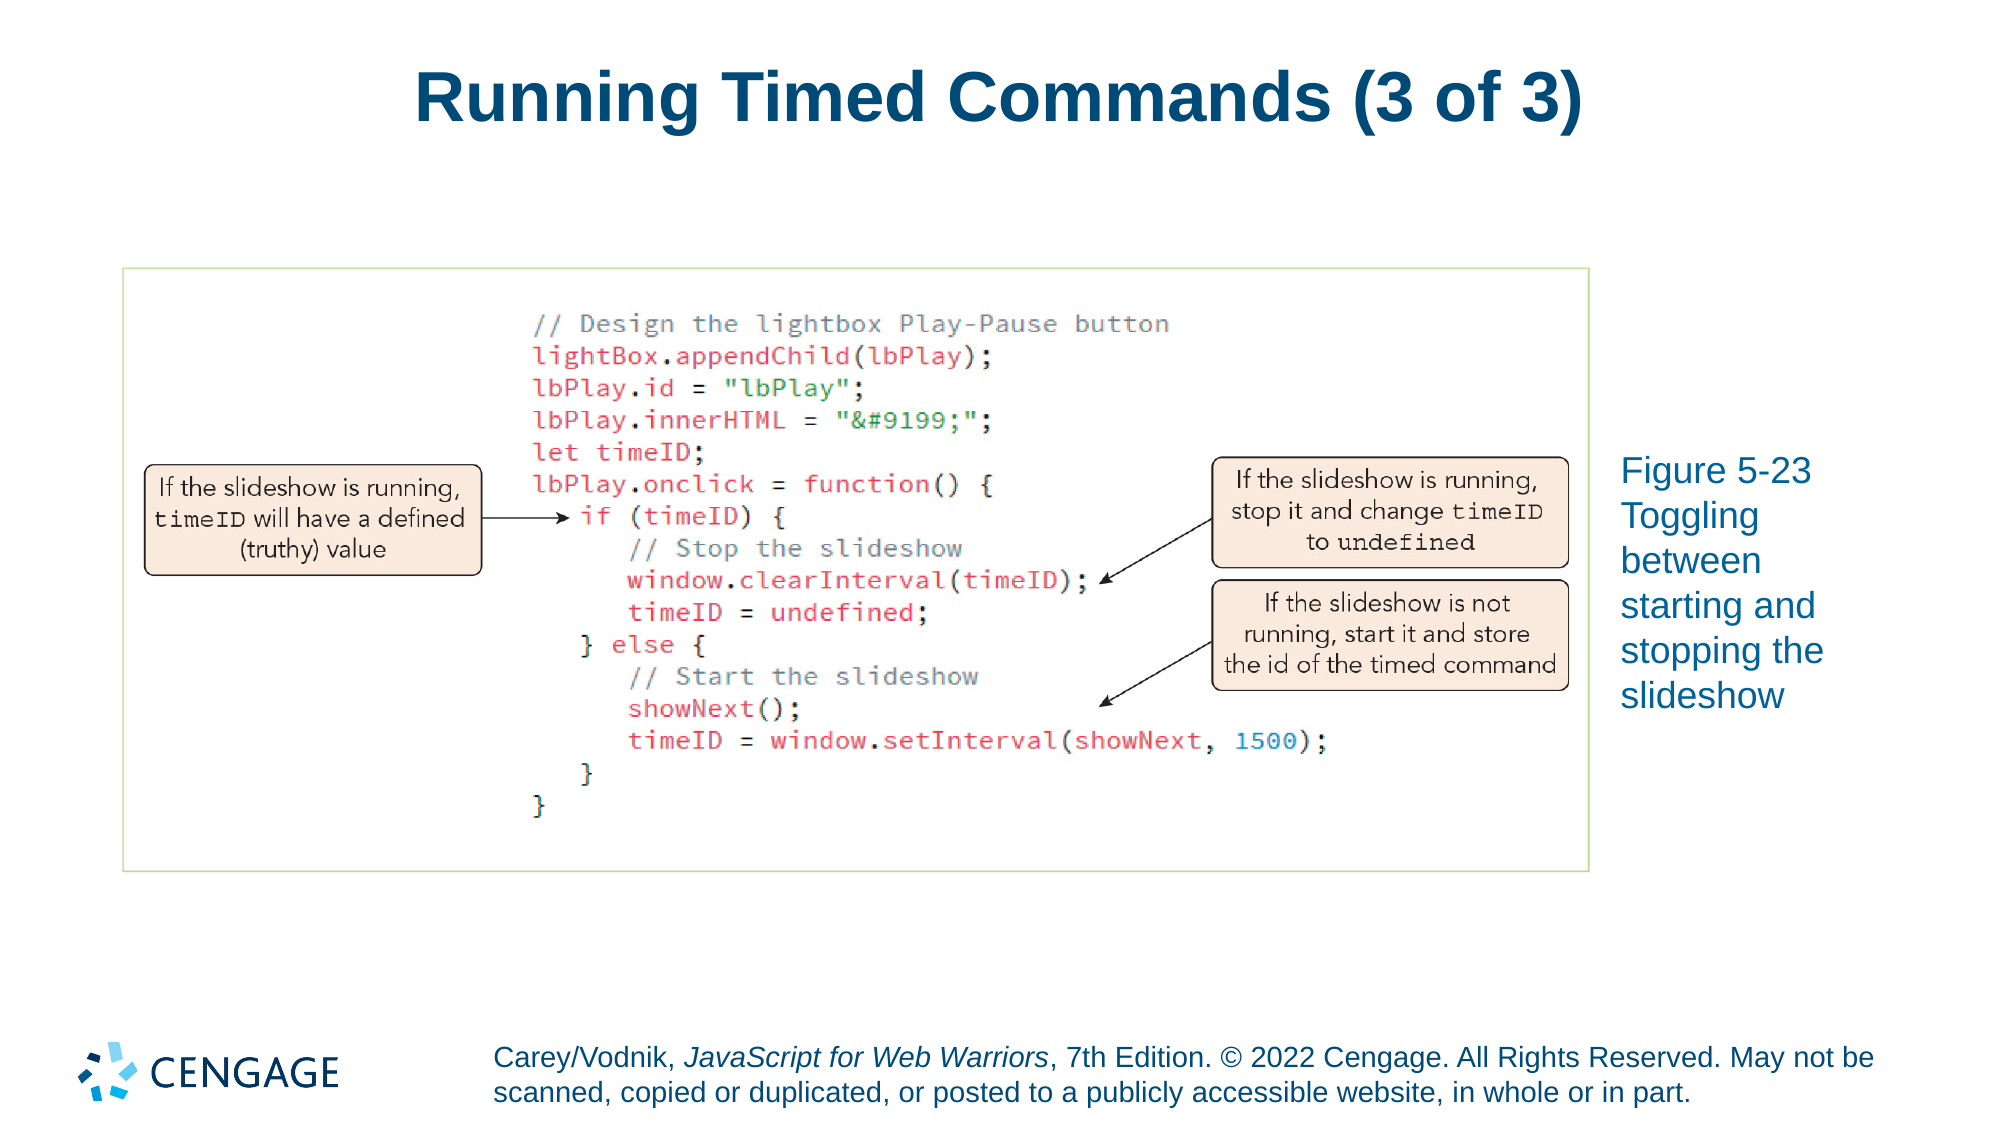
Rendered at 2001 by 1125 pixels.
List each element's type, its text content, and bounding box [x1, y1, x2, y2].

picture [78, 1042, 338, 1101]
picture [119, 265, 1591, 874]
list Figure 5-23 Toggling between starting and stopping the slideshow [1620, 445, 1880, 769]
title Running Timed Commands (3 of 3) [137, 59, 1863, 171]
